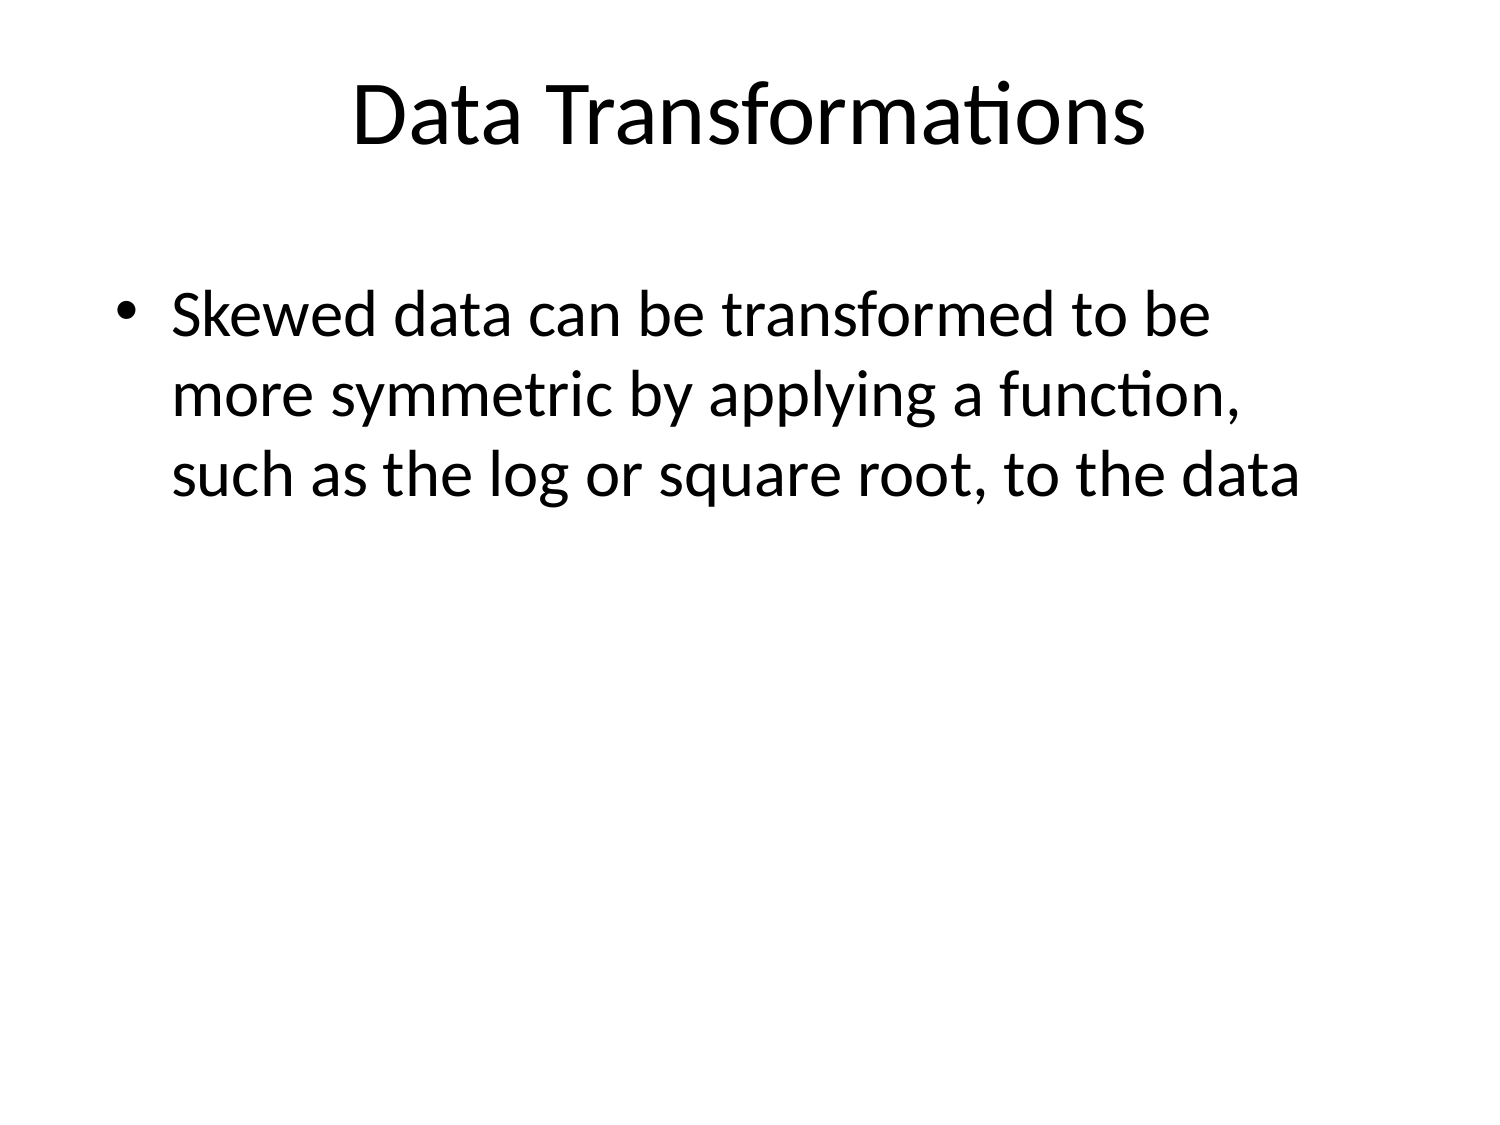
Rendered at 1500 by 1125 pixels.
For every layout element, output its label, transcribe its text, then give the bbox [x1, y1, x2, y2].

text_box Skewed data can be transformed to be more symmetric by applying a function, such as the log or square root, to the data [99, 262, 1383, 1005]
text_box Data Transformations [74, 45, 1425, 233]
